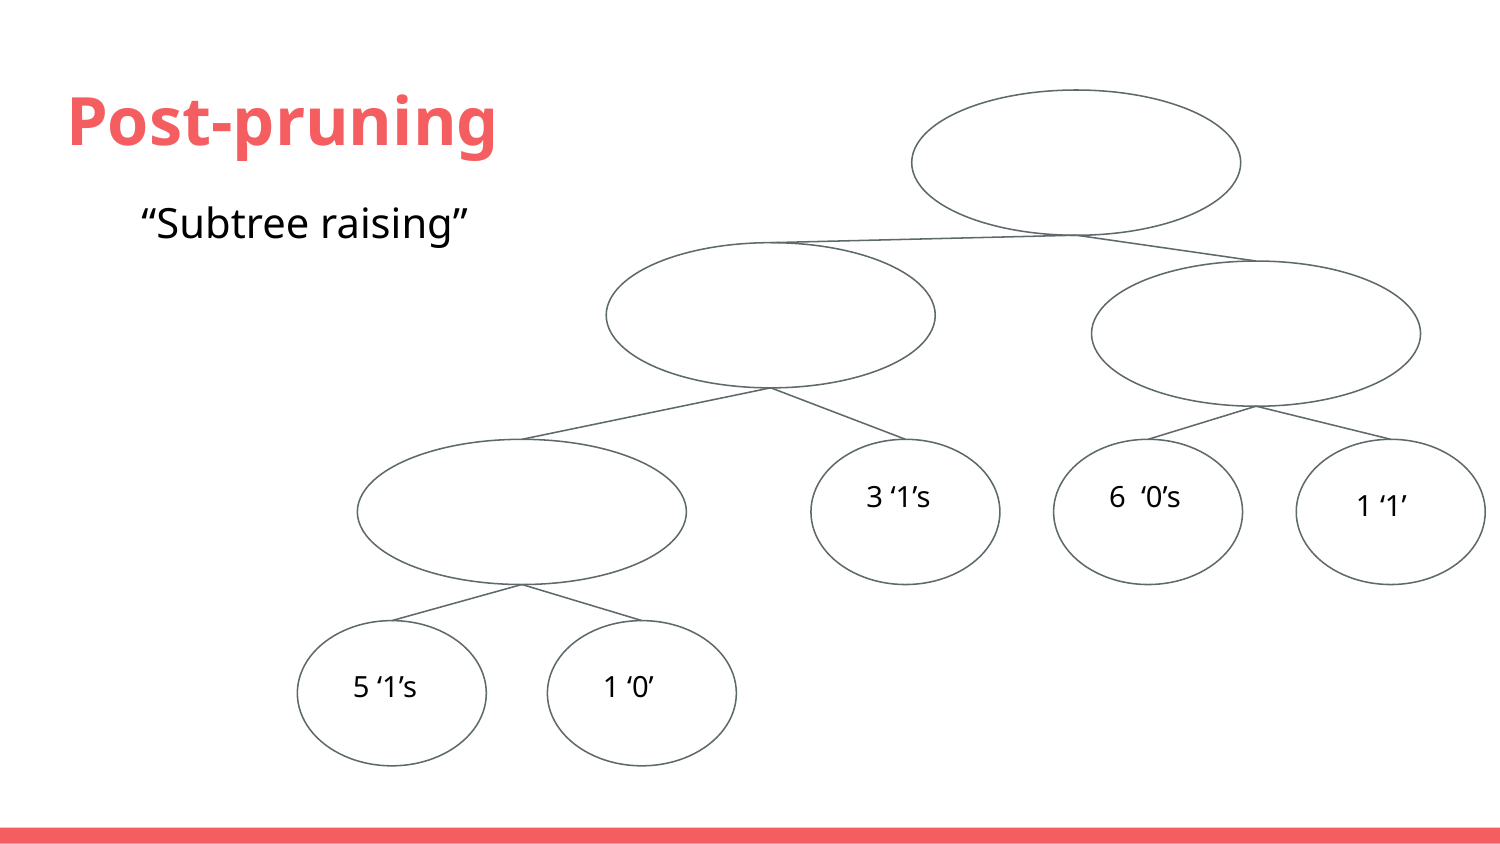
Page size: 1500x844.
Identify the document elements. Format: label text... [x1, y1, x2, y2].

text_box [357, 439, 687, 582]
title Post-pruning [51, 64, 1449, 167]
text_box “Subtree raising” [126, 181, 578, 261]
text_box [1255, 405, 1391, 440]
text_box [391, 584, 519, 621]
text_box 5 ‘1’s [337, 653, 446, 733]
text_box [911, 90, 1241, 233]
text_box [606, 242, 936, 386]
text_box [521, 584, 643, 621]
text_box [1091, 261, 1421, 404]
text_box [547, 620, 737, 766]
text_box 6 ‘0’s [1094, 463, 1203, 543]
text_box 3 ‘1’s [851, 463, 960, 543]
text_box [1075, 234, 1257, 262]
text_box [810, 439, 1000, 585]
text_box [1296, 439, 1486, 585]
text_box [1147, 405, 1254, 440]
text_box 1 ‘0’ [587, 653, 696, 733]
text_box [521, 387, 769, 440]
text_box 1 ‘1’ [1340, 472, 1449, 552]
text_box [770, 235, 1073, 243]
text_box [1053, 439, 1243, 585]
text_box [770, 387, 906, 440]
text_box [297, 620, 487, 766]
